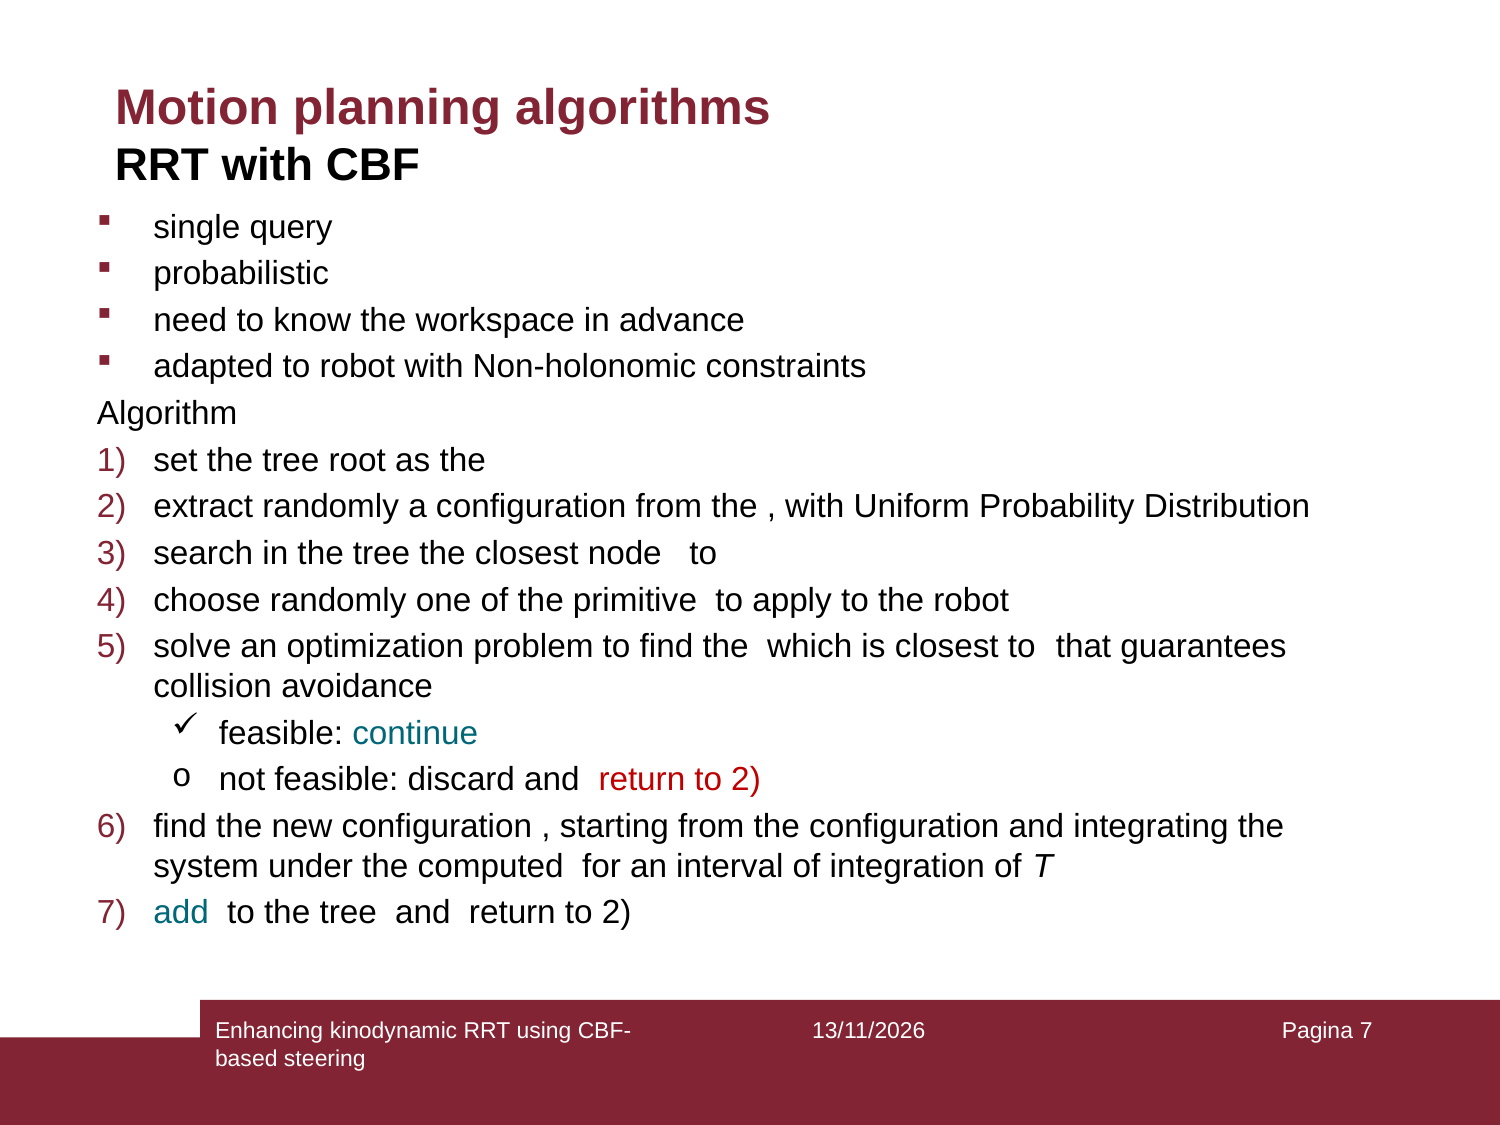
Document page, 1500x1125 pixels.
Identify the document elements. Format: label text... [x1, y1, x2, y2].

title Motion planning algorithms [100, 67, 1400, 163]
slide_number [712, 1008, 1025, 1084]
footer Enhancing kinodynamic RRT using CBF-based steering [200, 1008, 675, 1084]
slide_number Pagina 7 [1074, 1008, 1388, 1084]
text_box RRT with CBF [100, 127, 1398, 198]
